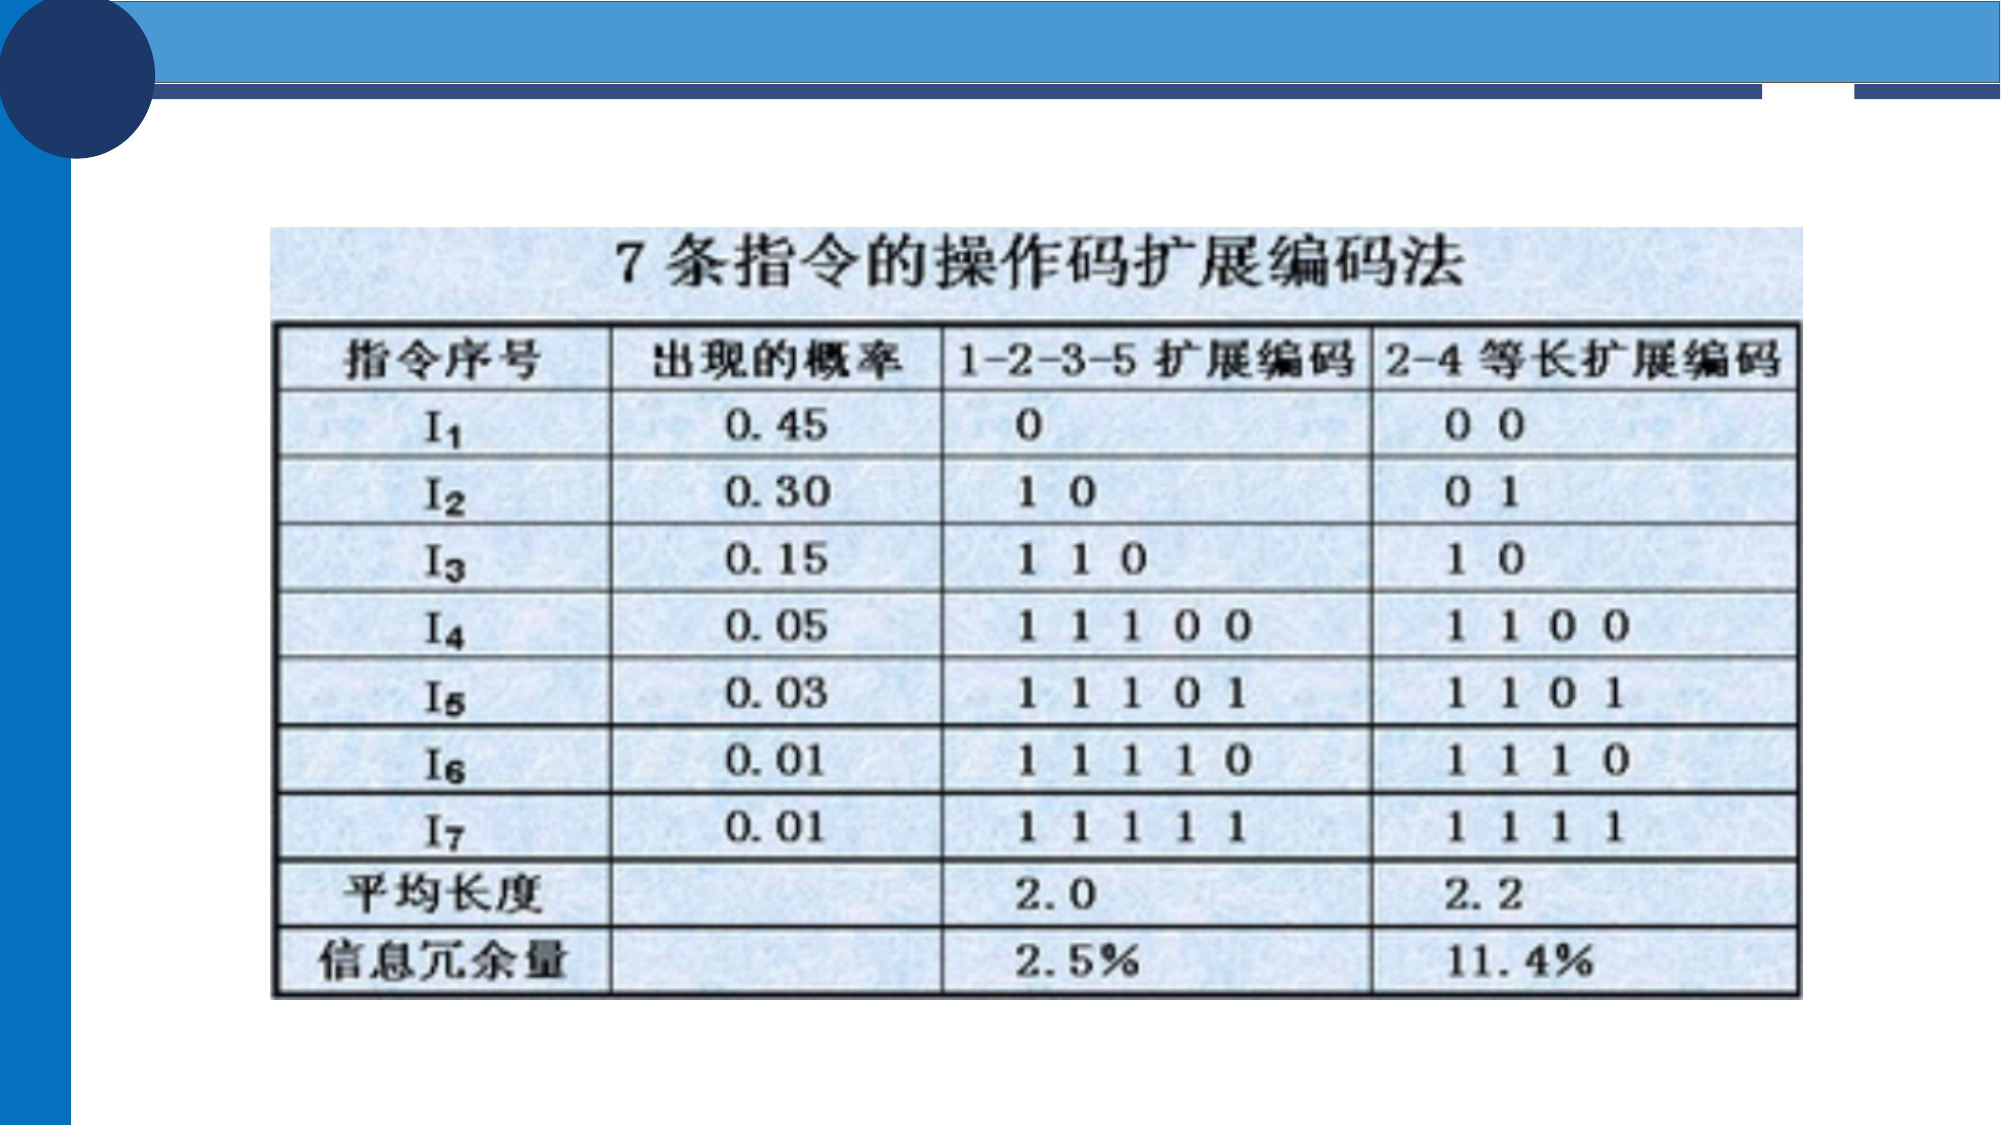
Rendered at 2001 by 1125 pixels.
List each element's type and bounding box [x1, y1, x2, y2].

picture [270, 226, 1803, 1001]
